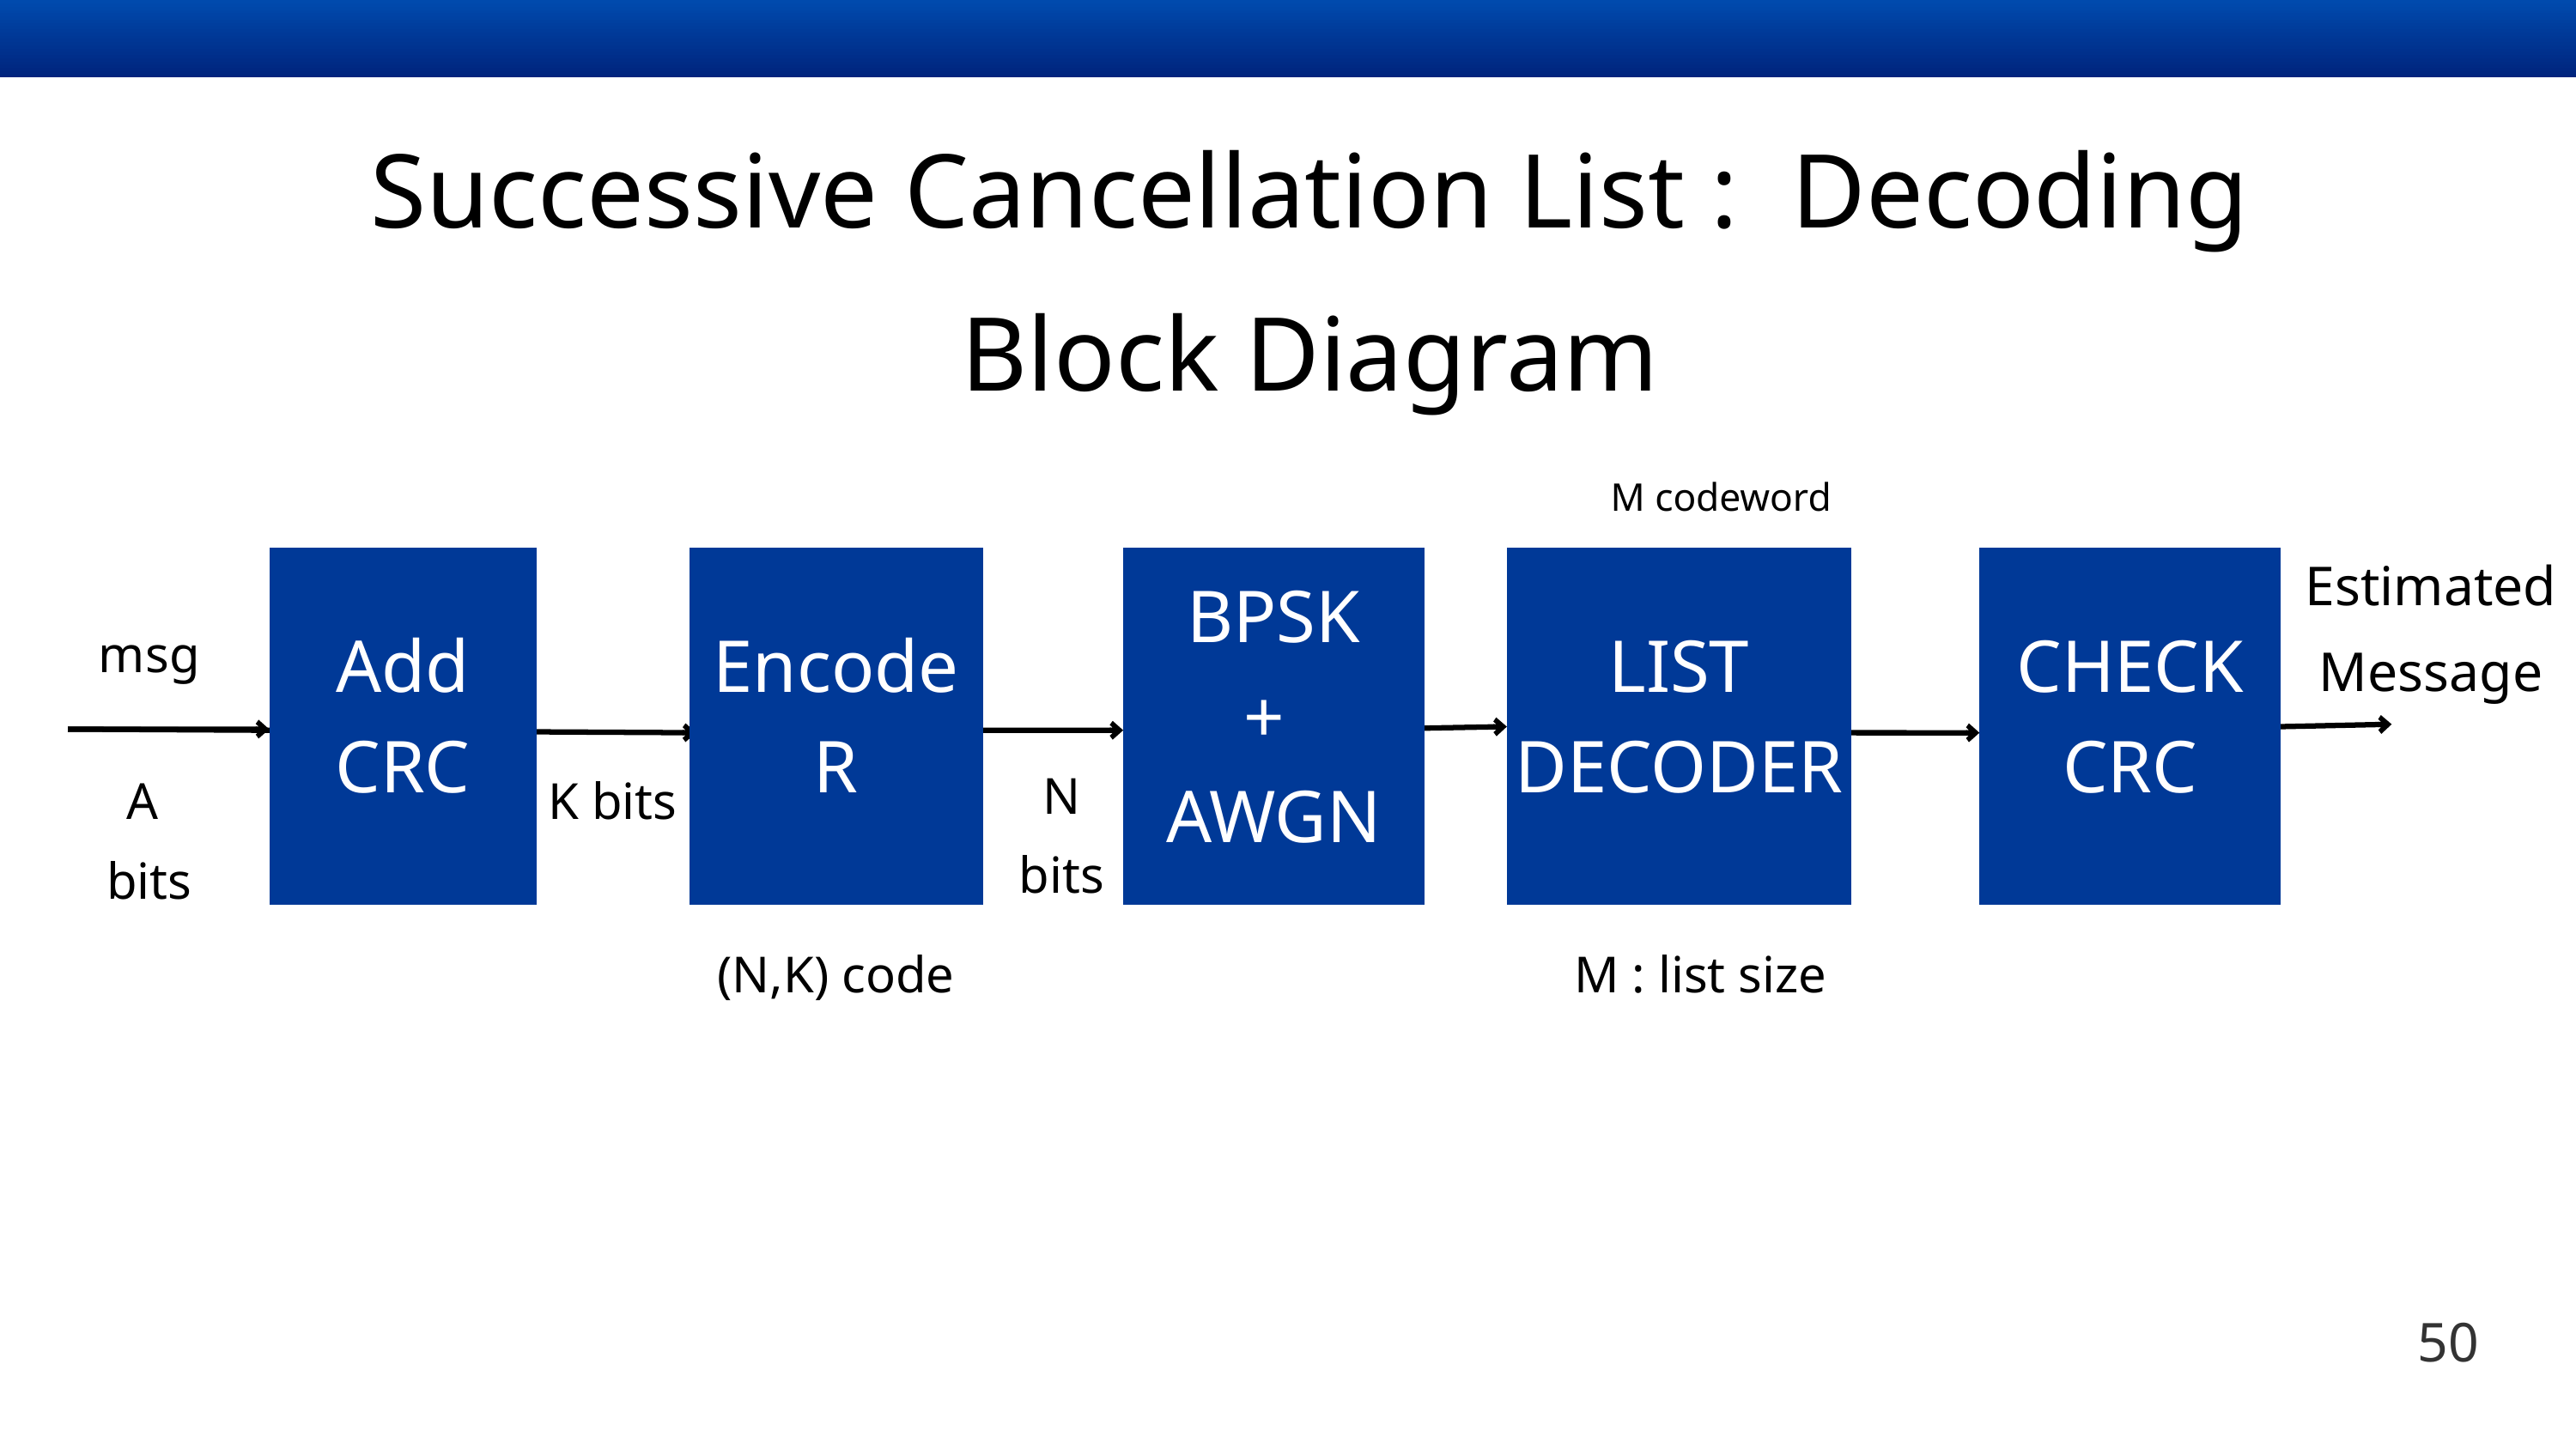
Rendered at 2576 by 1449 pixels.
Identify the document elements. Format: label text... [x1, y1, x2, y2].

text_box msg [44, 603, 254, 683]
text_box Estimated Message [2286, 530, 2576, 703]
text_box M : list size [1565, 922, 1836, 1003]
text_box (N,K) code [700, 922, 972, 1003]
text_box M codeword [1590, 458, 1851, 519]
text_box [269, 548, 537, 906]
text_box 50 [2383, 1286, 2480, 1373]
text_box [1979, 548, 2281, 906]
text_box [0, 0, 2576, 78]
text_box N bits [999, 743, 1118, 904]
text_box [689, 548, 983, 906]
text_box A bits [84, 749, 214, 909]
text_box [1122, 548, 1425, 906]
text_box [1506, 548, 1852, 906]
text_box Successive Cancellation List : Decoding Block Diagram [313, 88, 2308, 412]
text_box K bits [543, 749, 682, 829]
